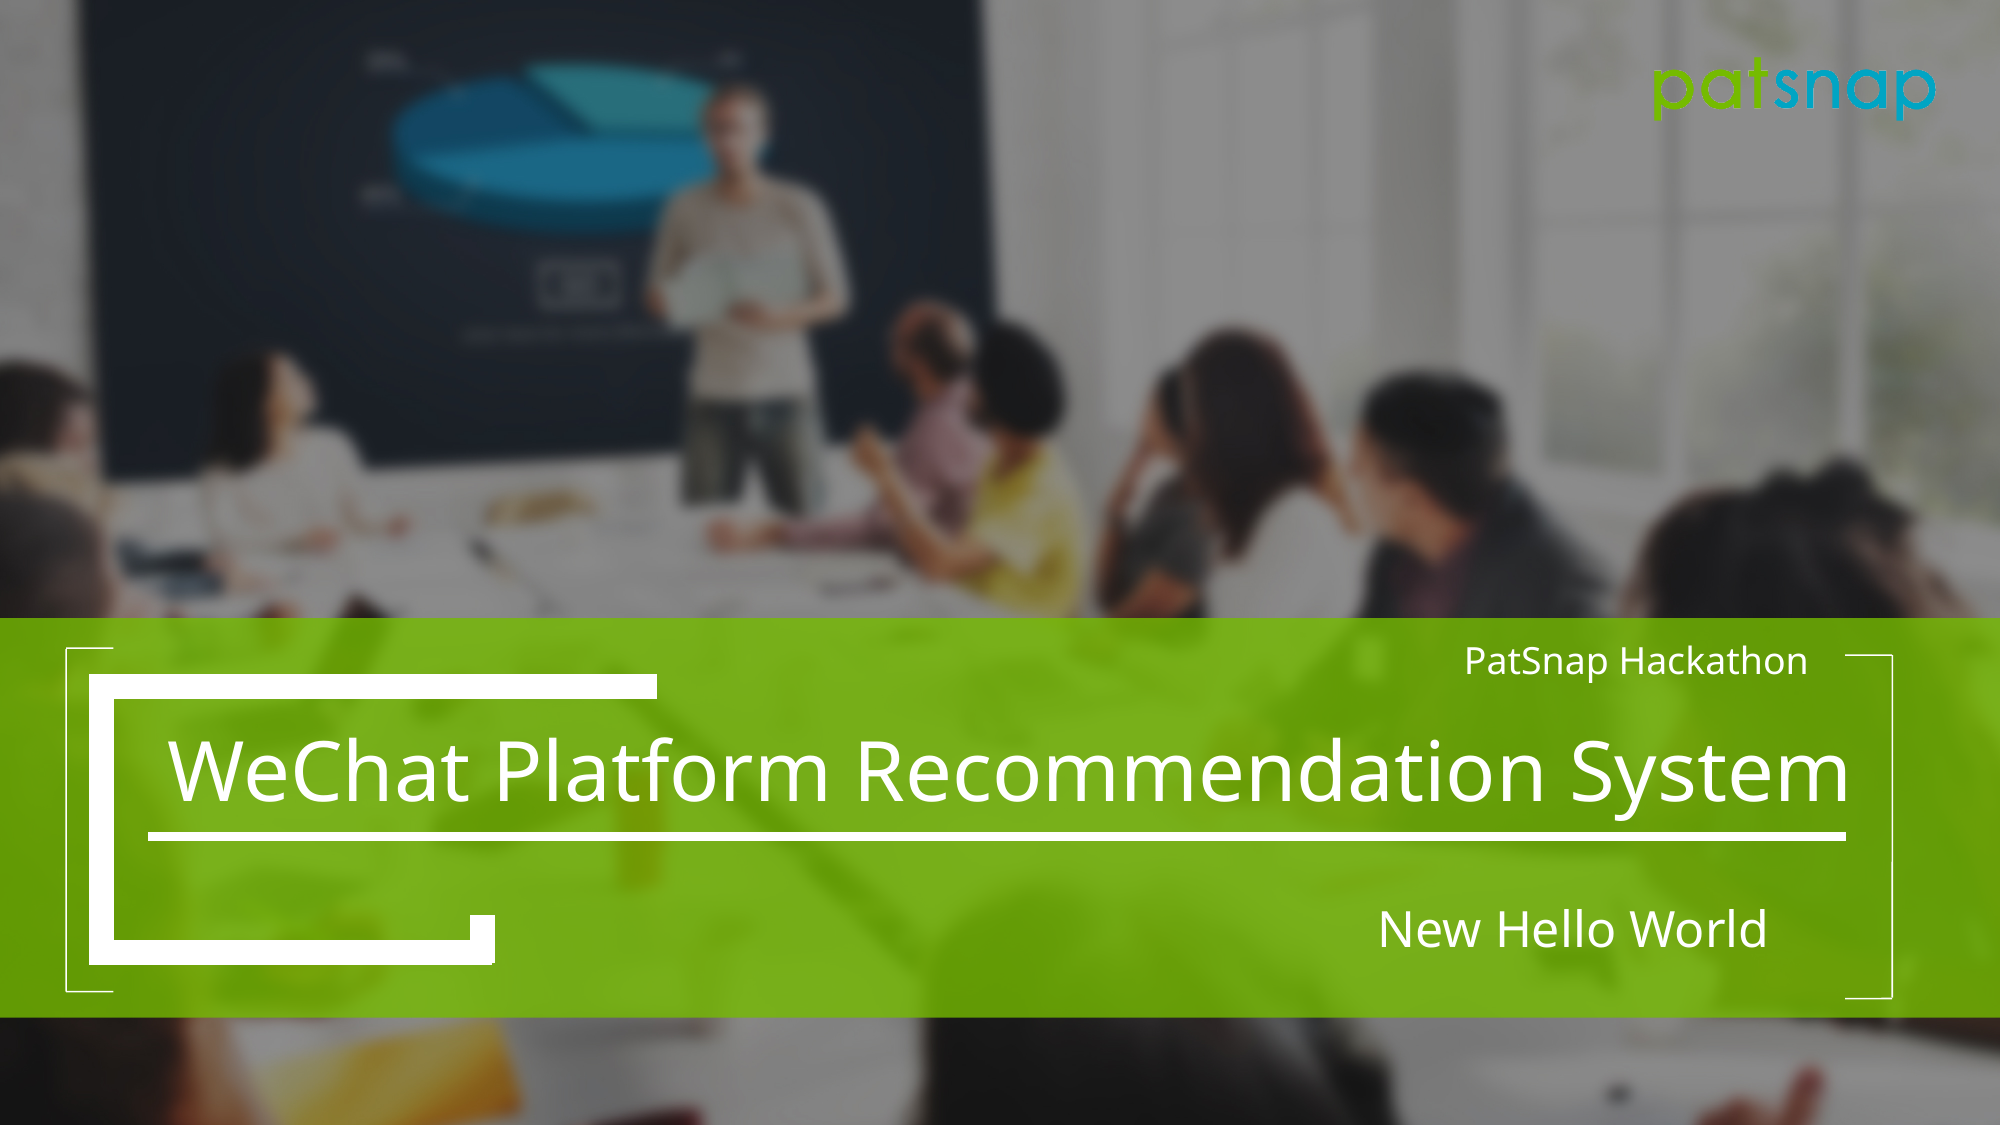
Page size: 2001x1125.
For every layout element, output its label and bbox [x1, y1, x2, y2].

text_box [1844, 654, 1893, 999]
picture [0, 0, 2000, 1125]
text_box [65, 647, 114, 992]
